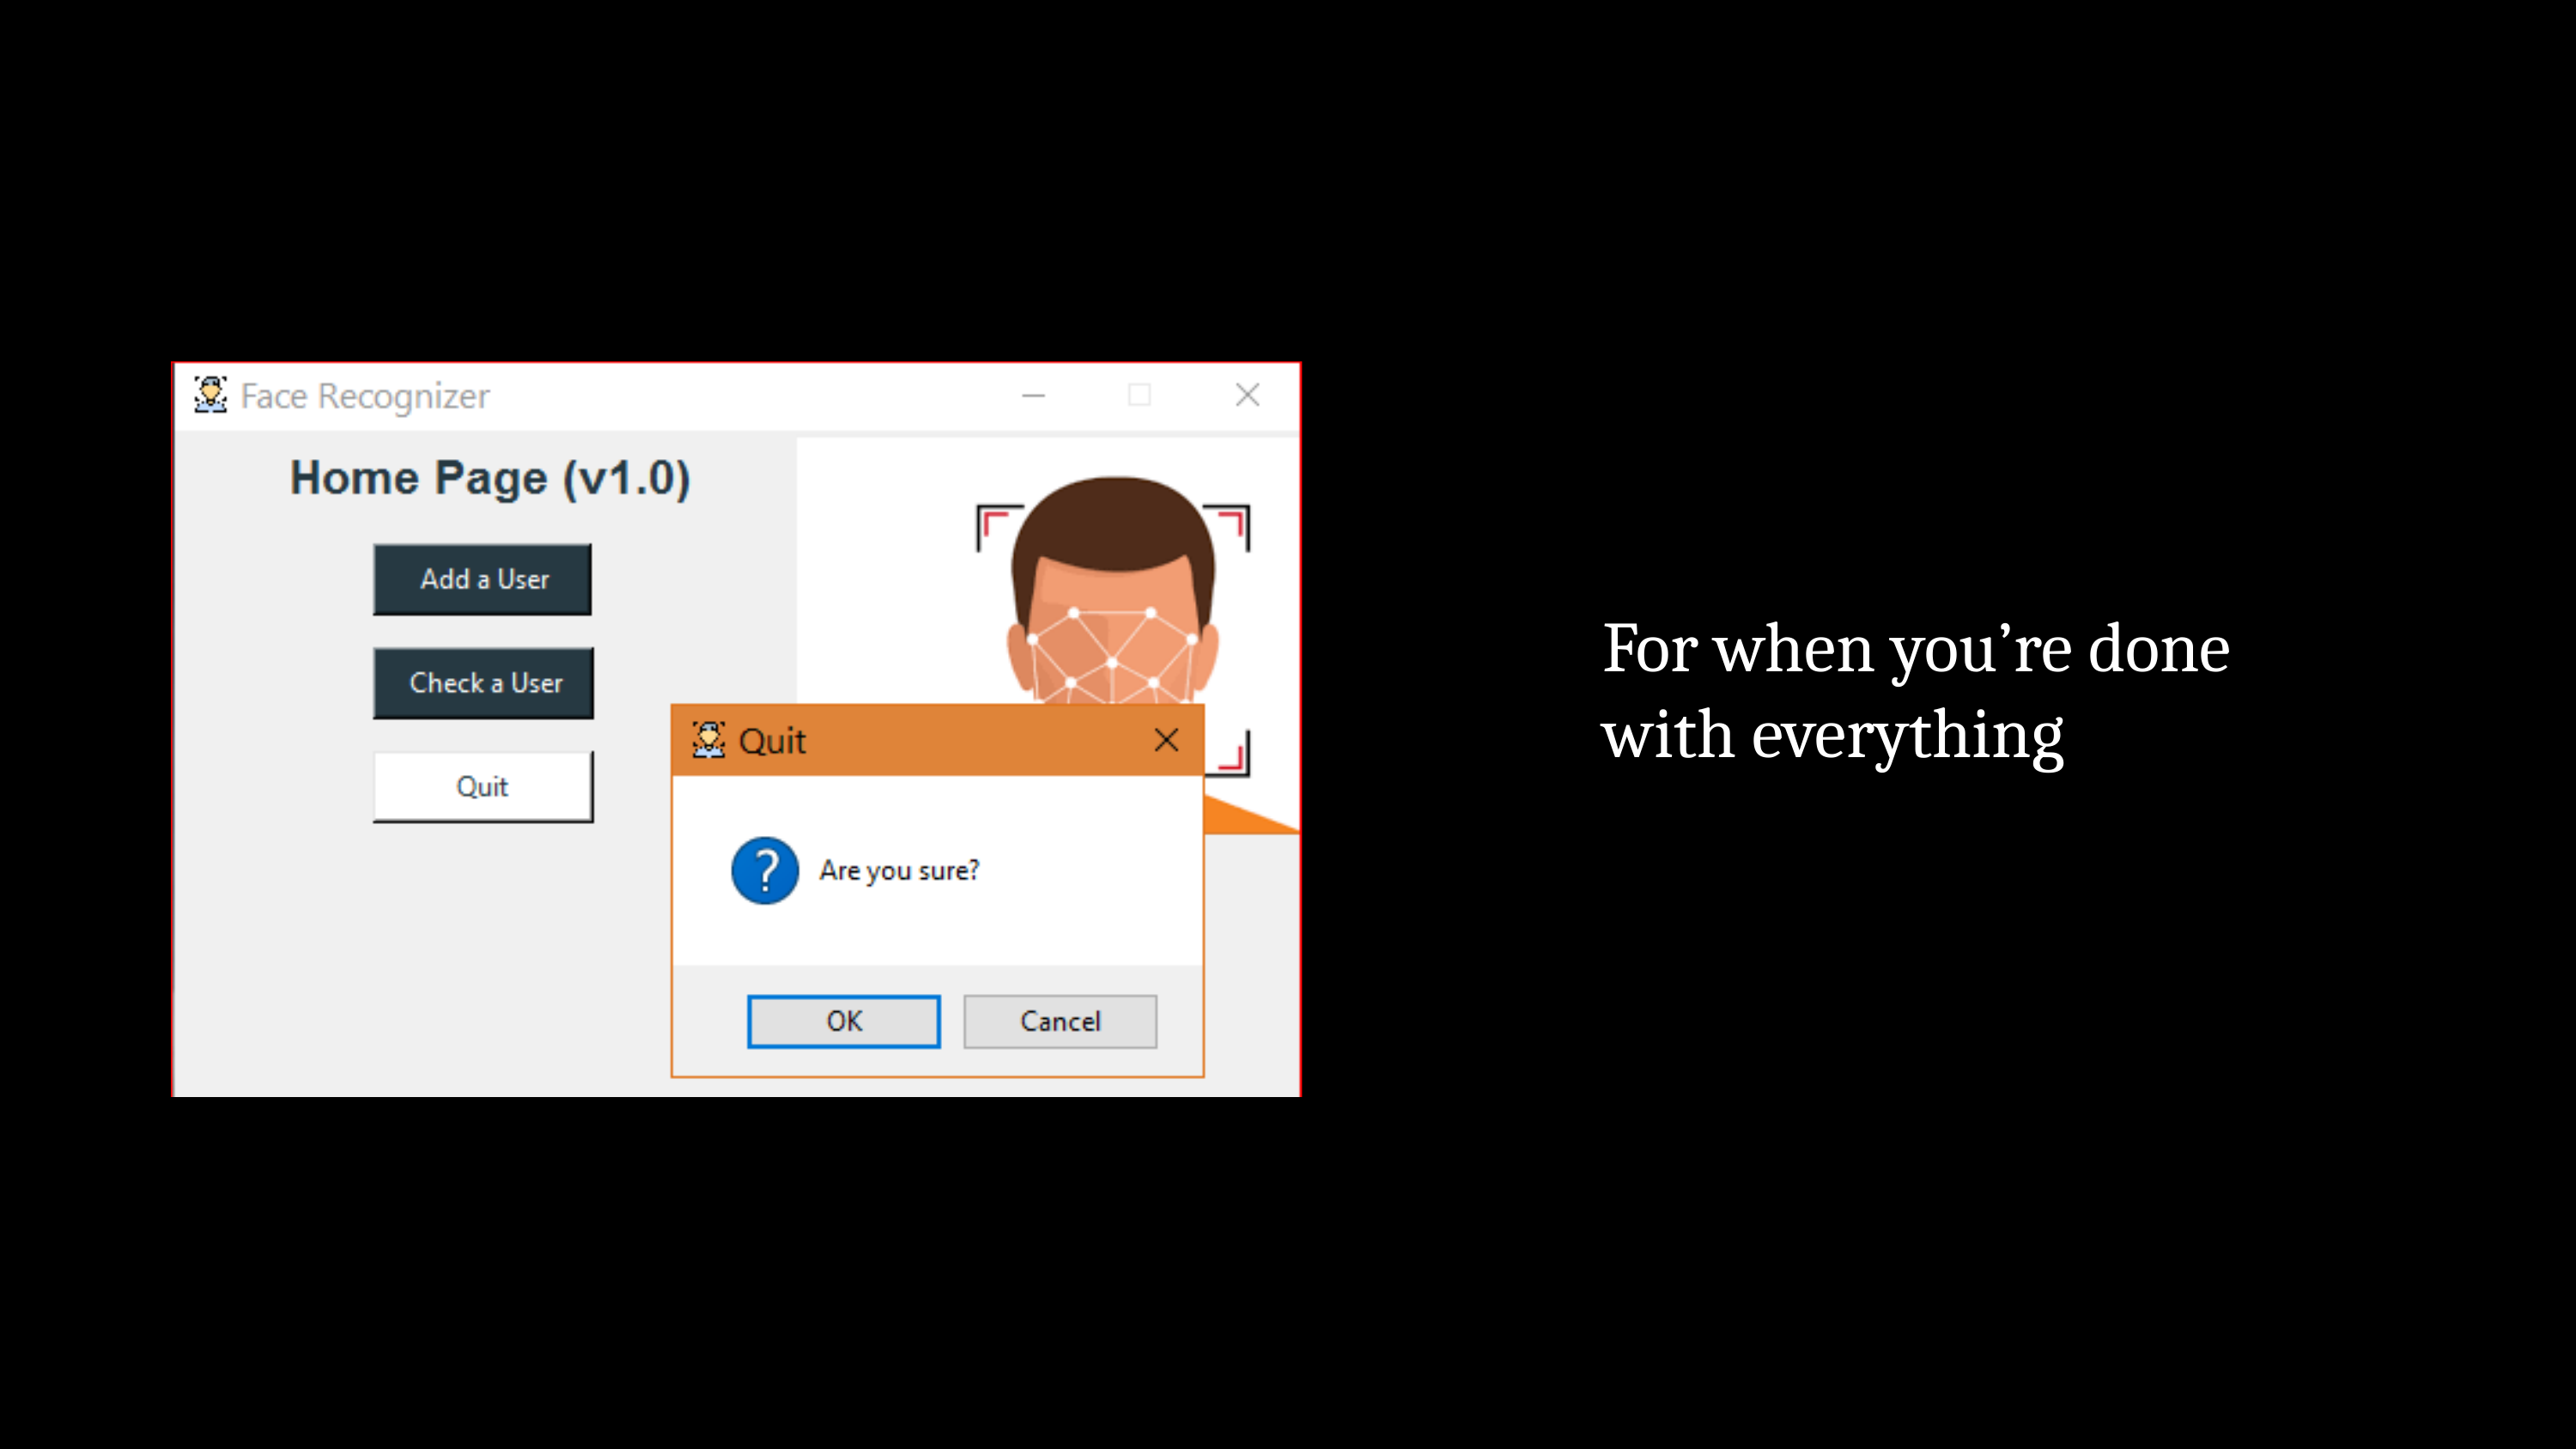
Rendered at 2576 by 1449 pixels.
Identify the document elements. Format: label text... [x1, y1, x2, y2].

picture [170, 361, 1303, 1097]
text_box For when you’re done with everything [1589, 593, 2385, 779]
